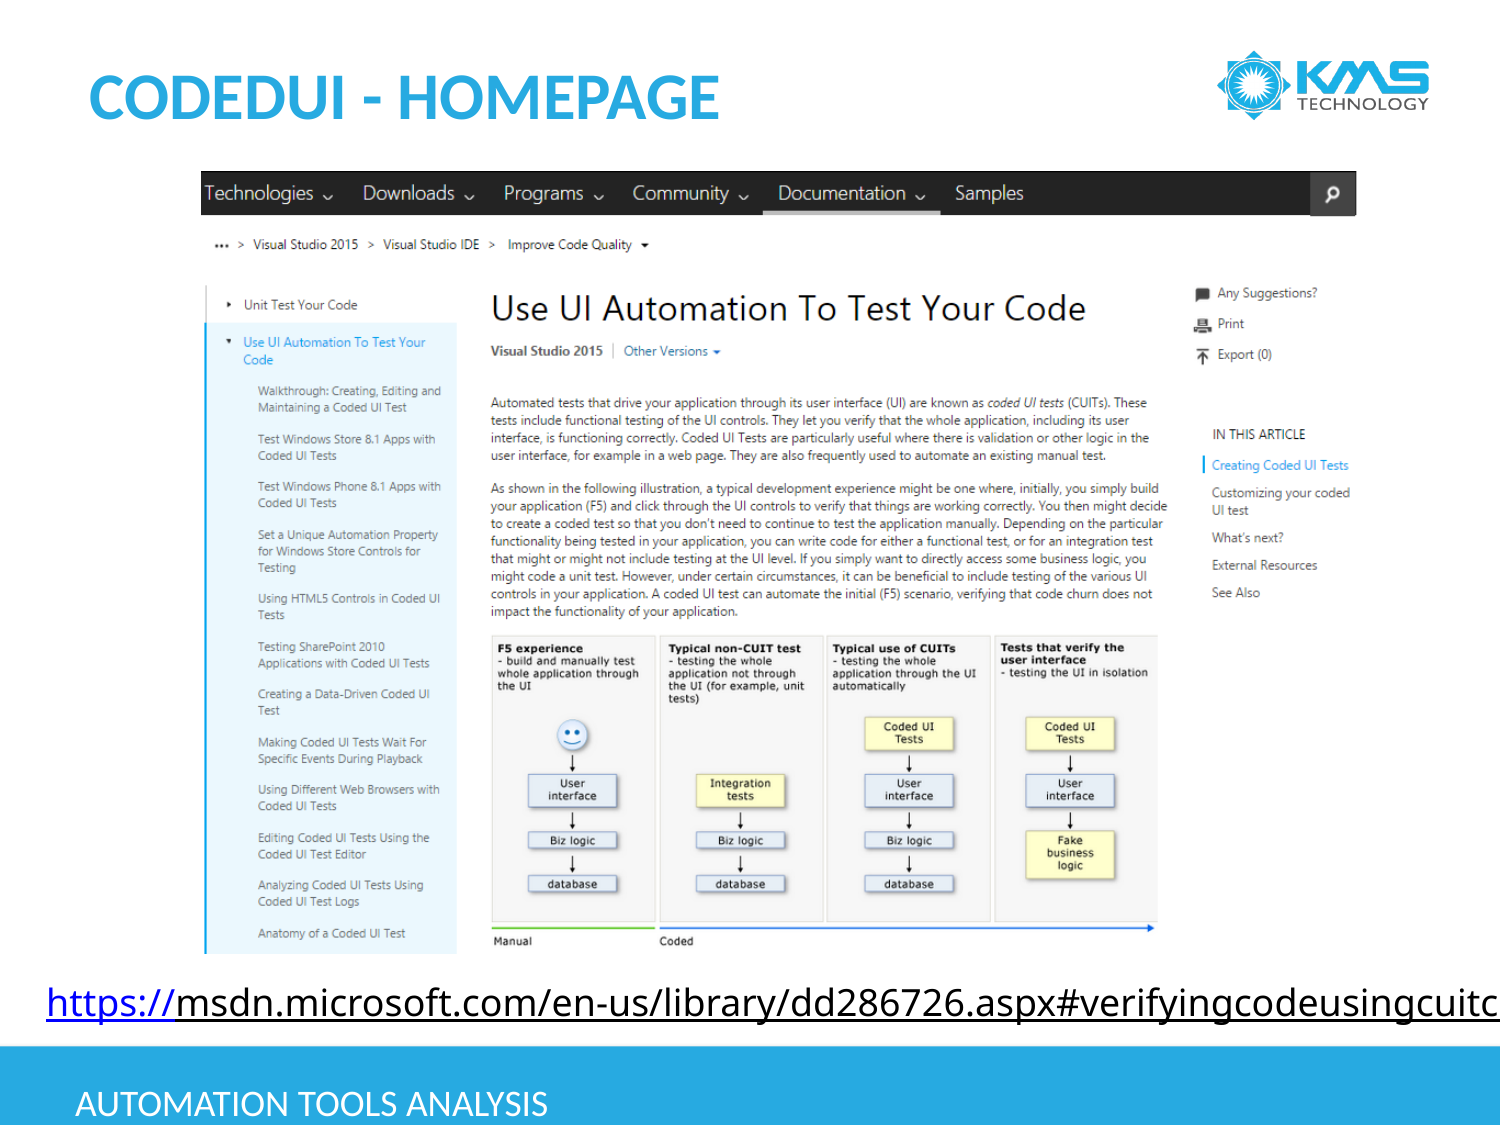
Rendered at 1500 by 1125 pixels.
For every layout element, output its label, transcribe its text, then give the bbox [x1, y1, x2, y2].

text_box https://msdn.microsoft.com/en-us/library/dd286726.aspx#verifyingcodeusingcuitcreate [31, 971, 182, 1122]
title CODEDUI - HOMEPAGE [75, 45, 1124, 150]
picture [200, 170, 1357, 954]
picture [1208, 45, 1436, 126]
list Automation tools analysis [60, 1071, 975, 1125]
